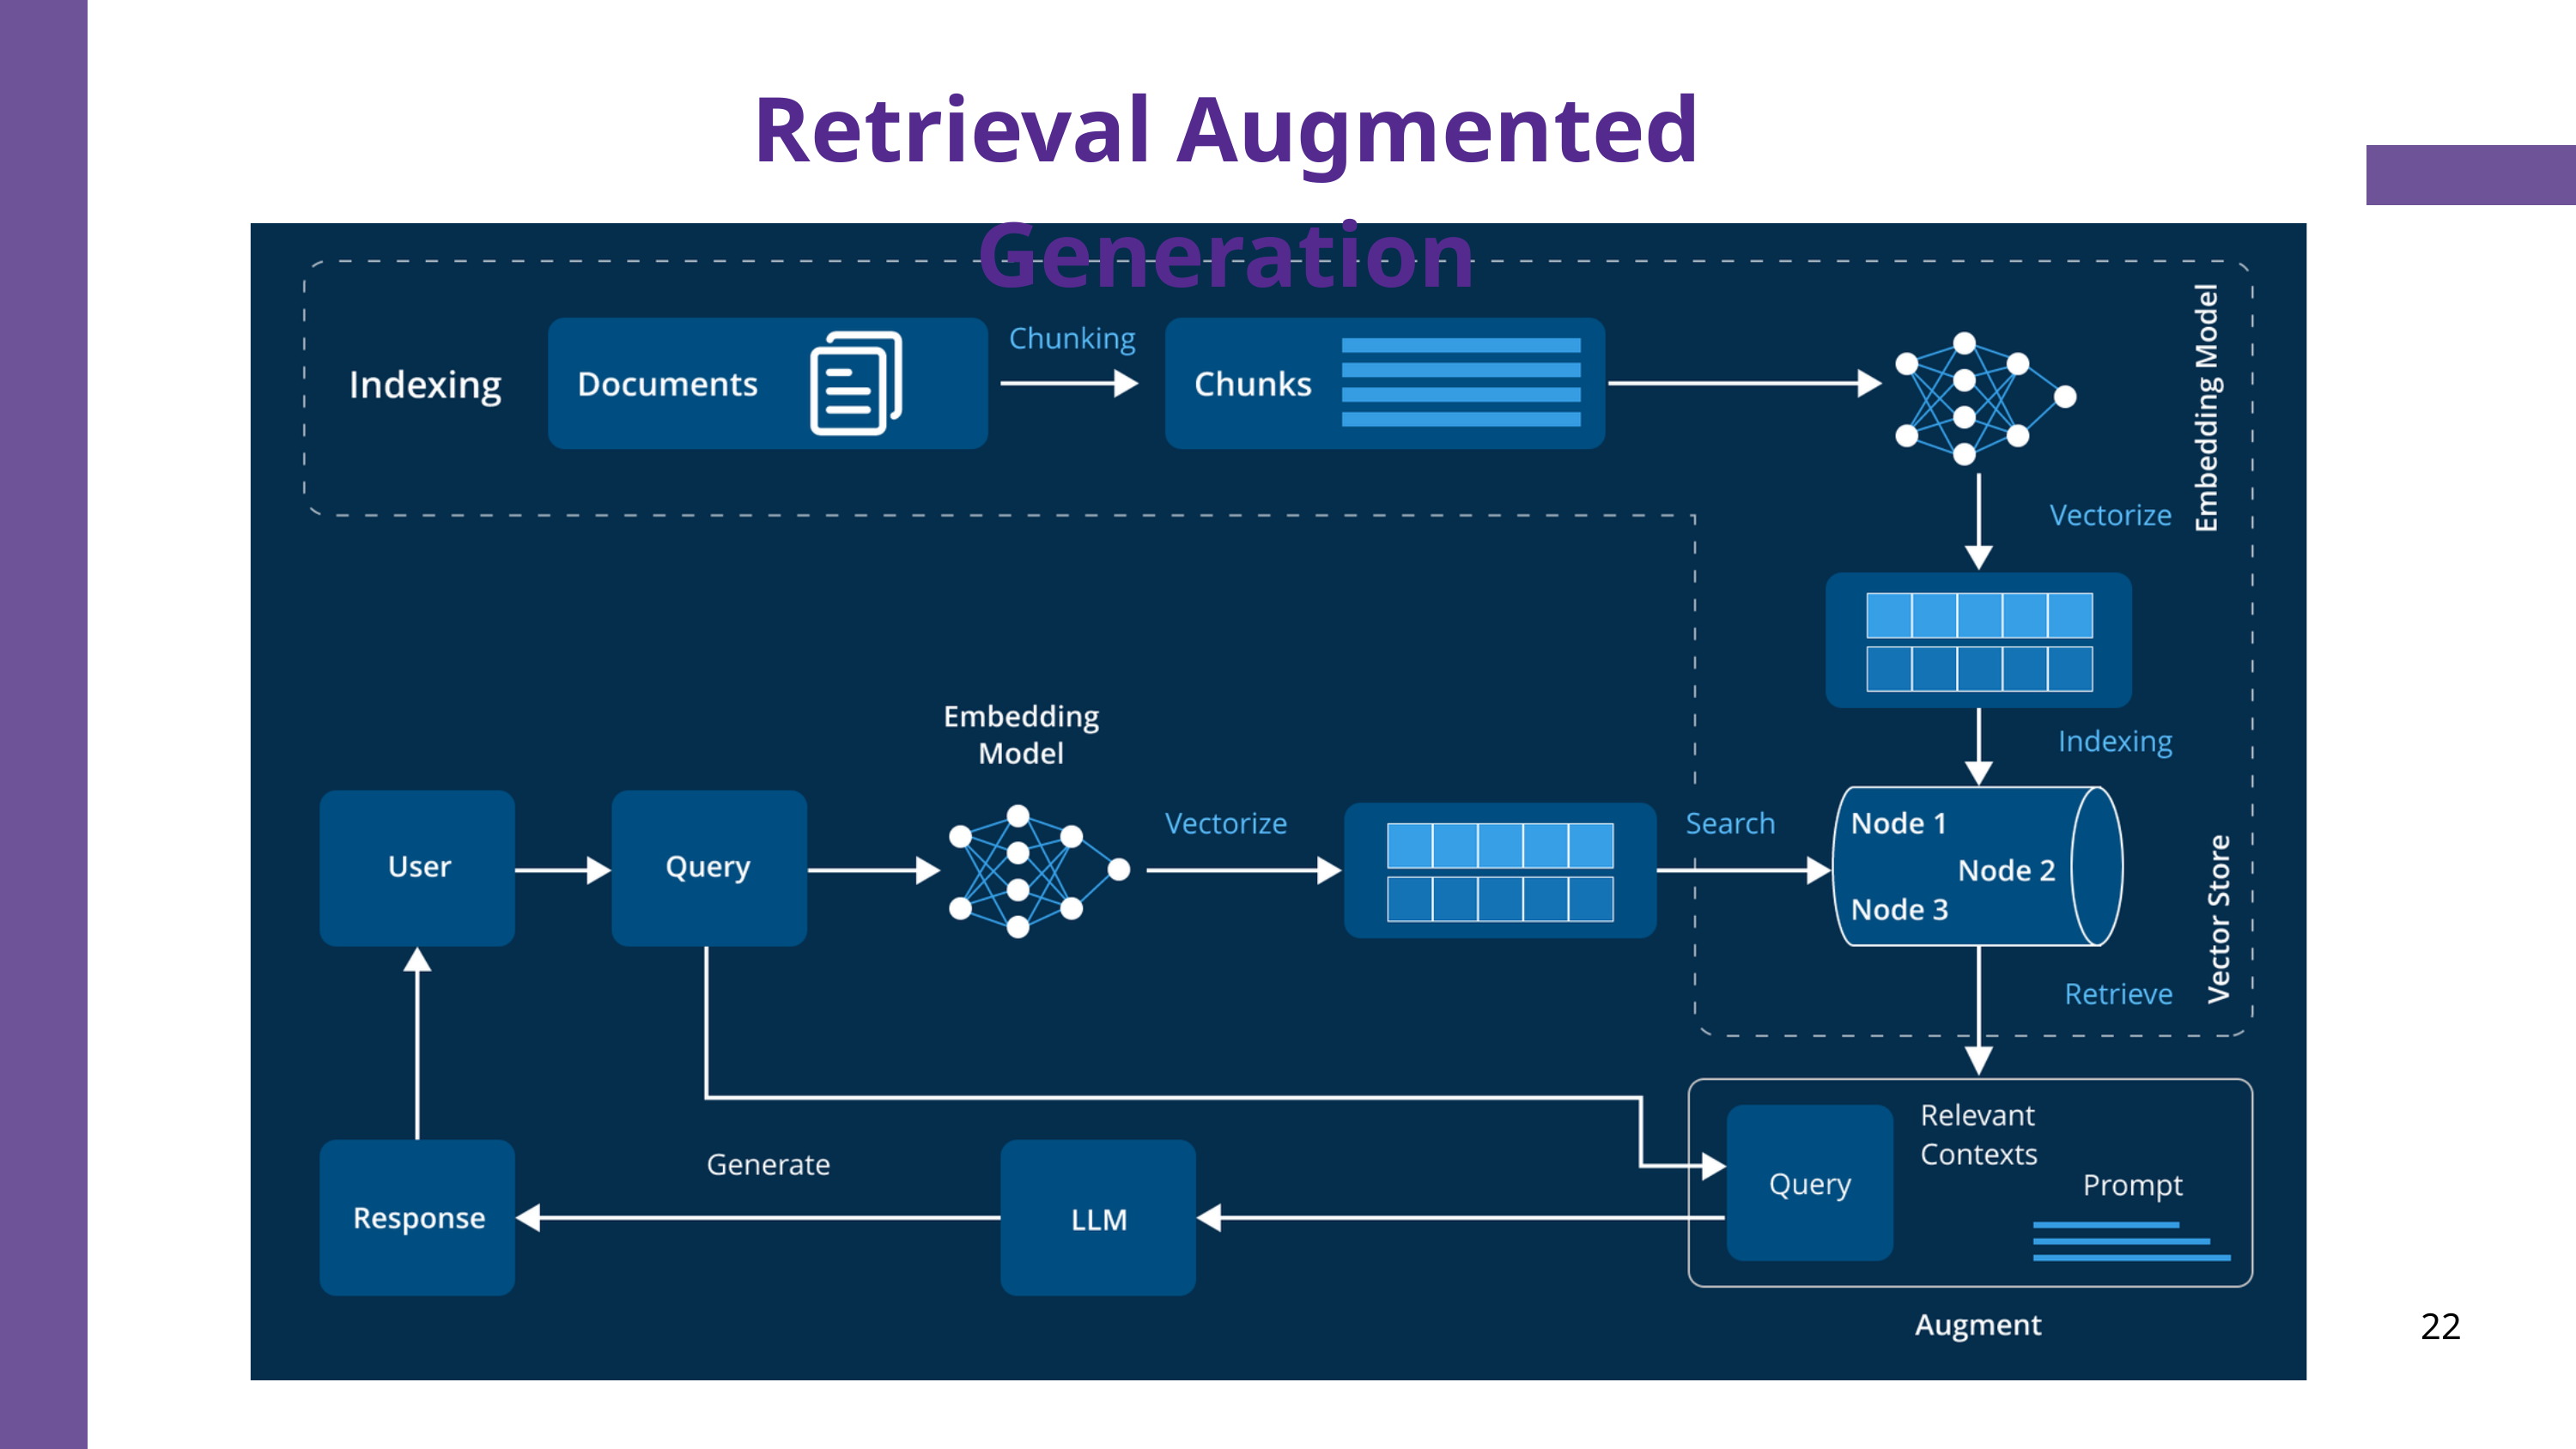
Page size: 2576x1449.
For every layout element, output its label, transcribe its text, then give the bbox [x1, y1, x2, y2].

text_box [2366, 144, 2576, 206]
text_box [250, 223, 2307, 1380]
text_box 22 [2421, 1296, 2463, 1348]
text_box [0, 0, 88, 1449]
text_box Retrieval Augmented Generation [493, 54, 1962, 306]
